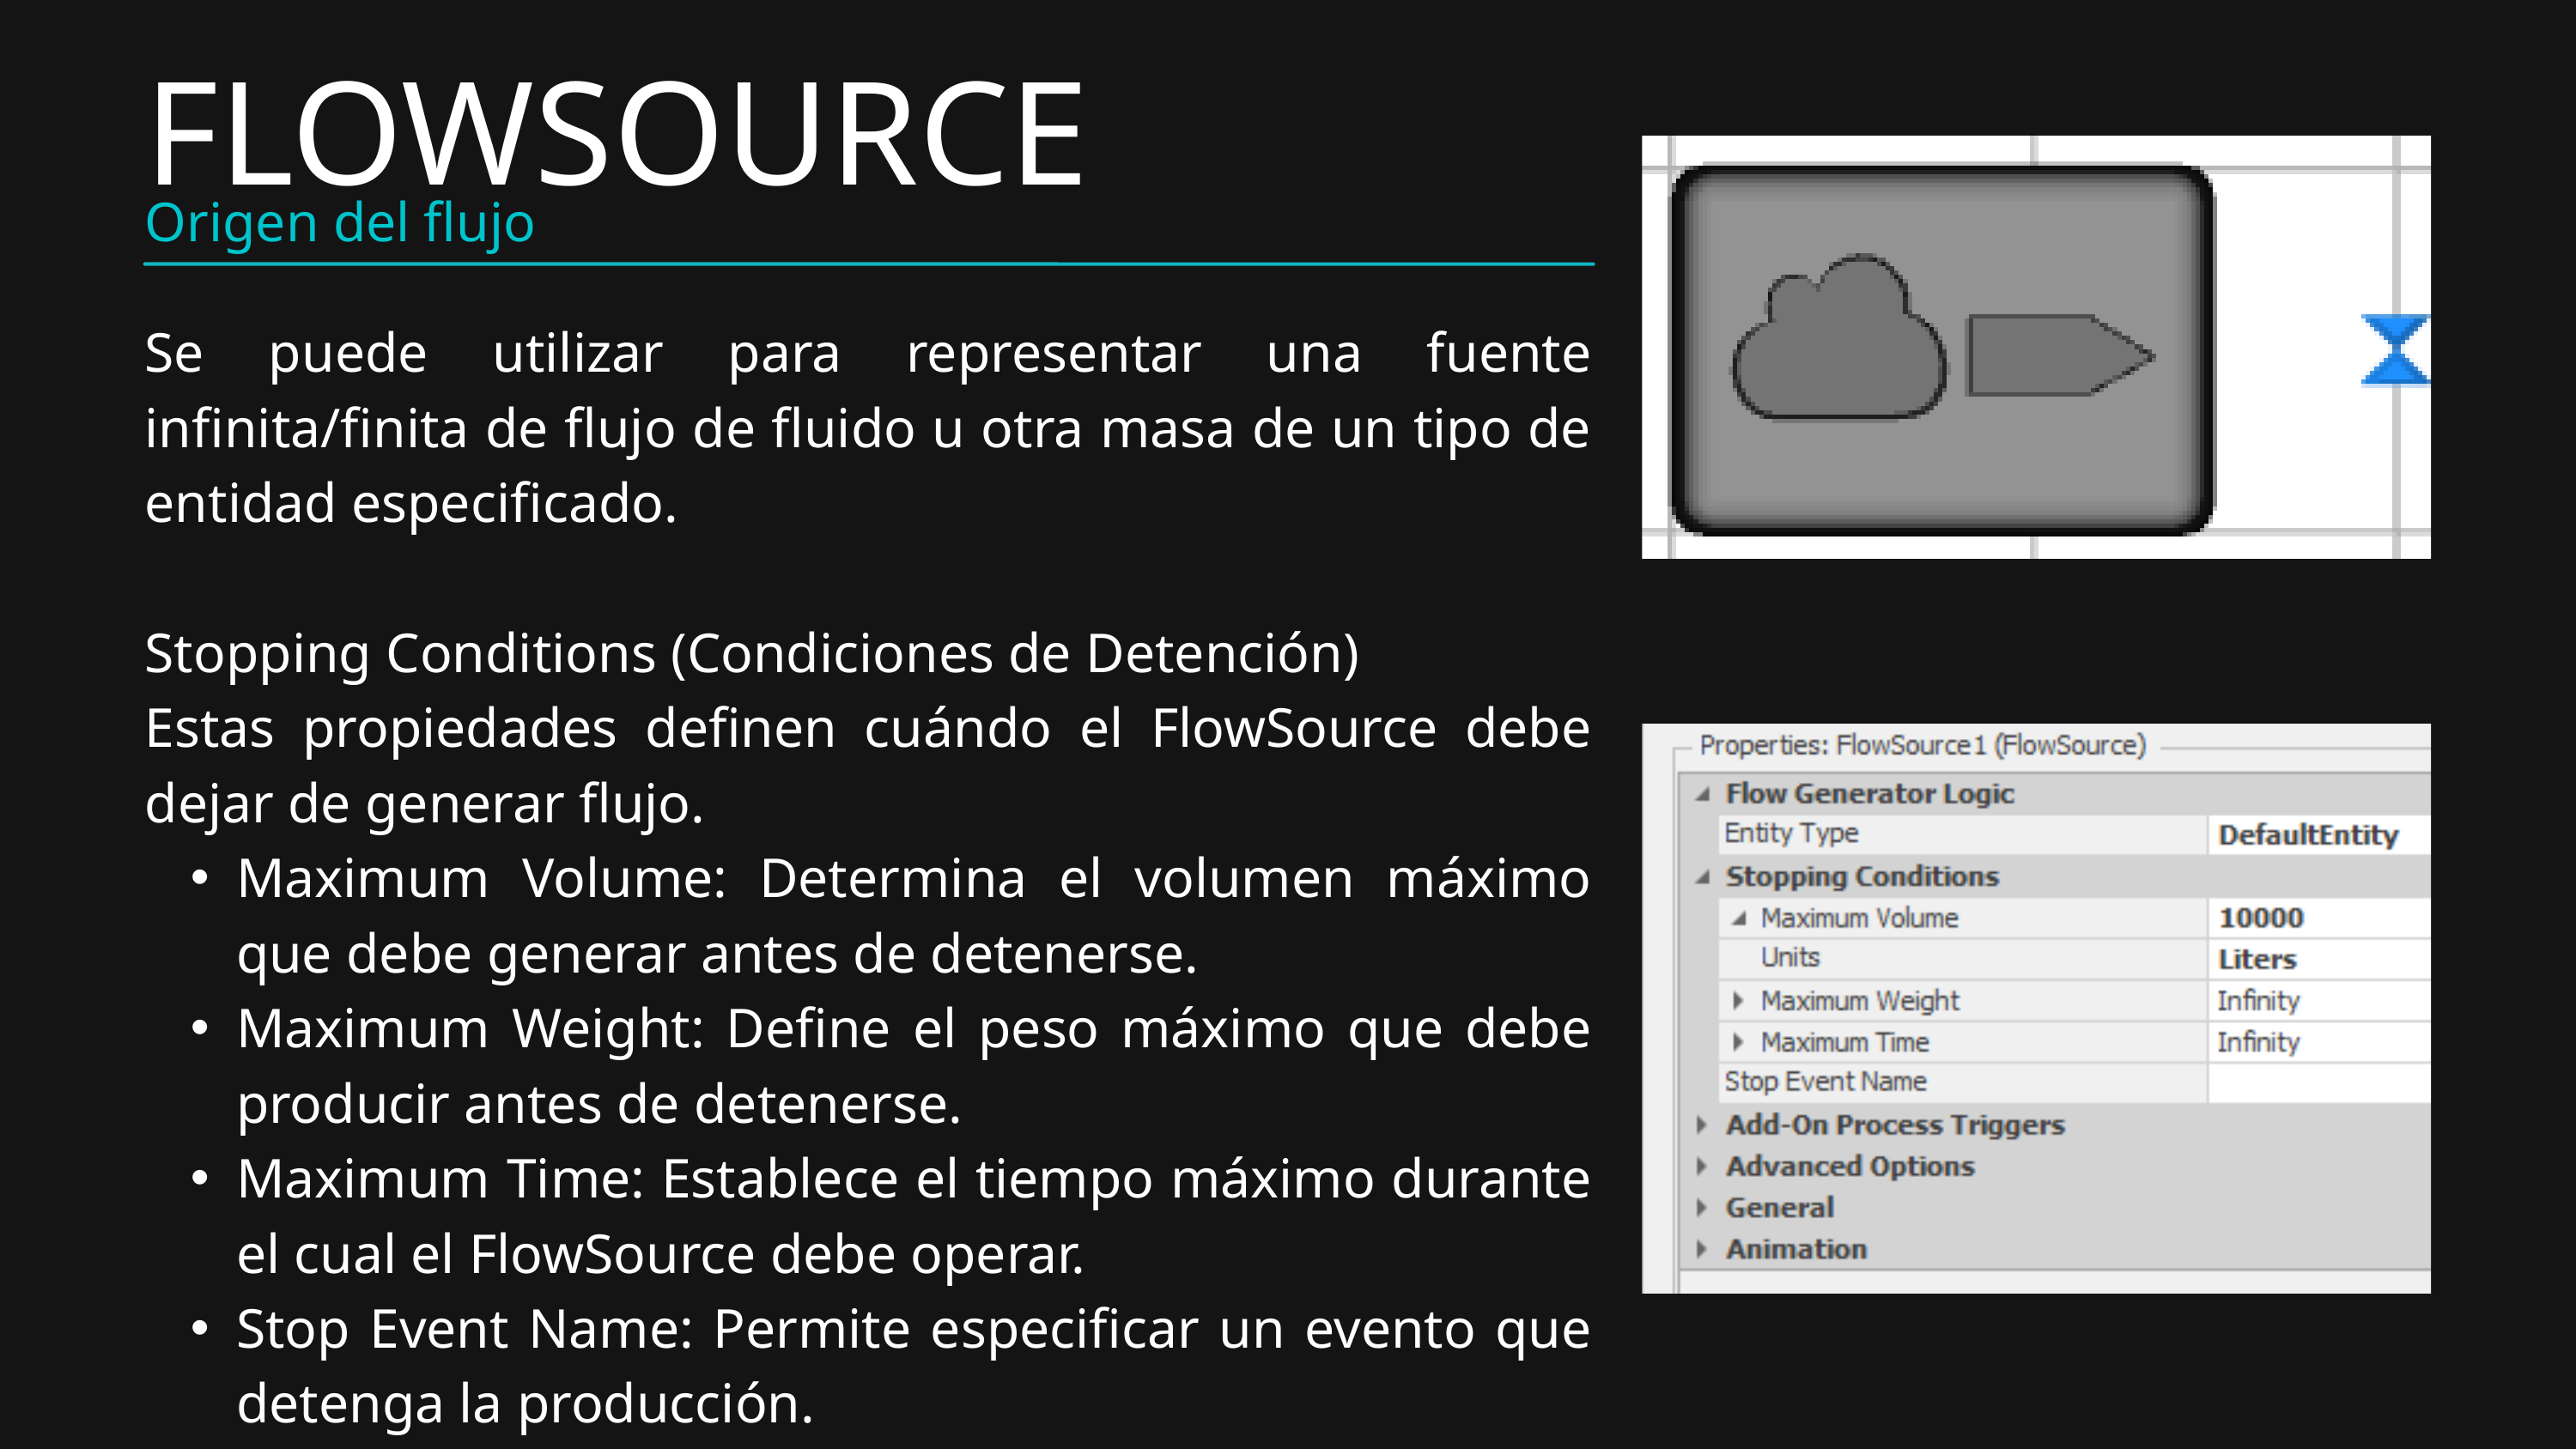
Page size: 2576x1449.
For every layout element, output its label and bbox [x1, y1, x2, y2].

text_box [1642, 136, 2432, 559]
text_box [144, 43, 2333, 247]
text_box [144, 255, 1594, 1410]
text_box [1642, 724, 2432, 1294]
